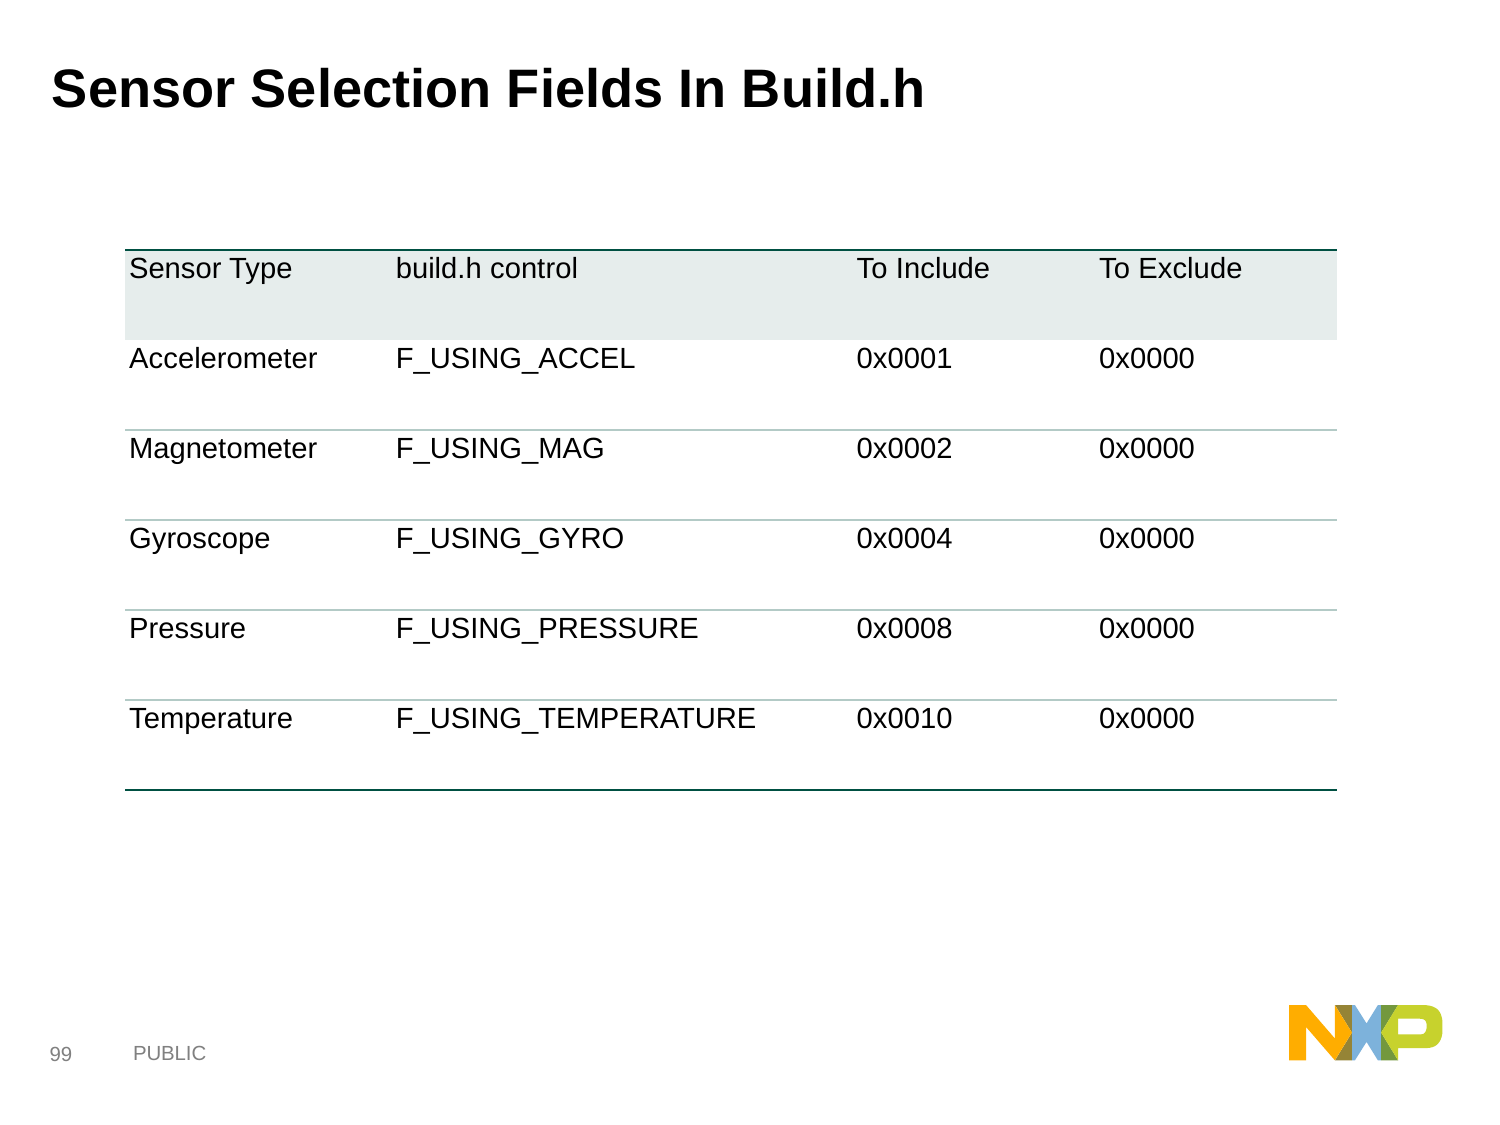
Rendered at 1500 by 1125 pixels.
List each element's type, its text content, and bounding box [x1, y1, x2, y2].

table_header To Exclude [1095, 251, 1337, 340]
table_cell F_USING_MAG [392, 431, 852, 519]
table_cell Magnetometer [125, 431, 392, 519]
table_cell F_USING_ACCEL [392, 340, 852, 429]
table_cell F_USING_TEMPERATURE [392, 701, 852, 789]
table_cell 0x0000 [1095, 611, 1337, 699]
table_cell 0x0004 [852, 521, 1095, 609]
table_cell 0x0000 [1095, 431, 1337, 519]
table_cell 0x0000 [1095, 340, 1337, 429]
table_header build.h control [392, 251, 852, 340]
title Sensor Selection Fields In Build.h [36, 45, 1472, 154]
table_cell Accelerometer [125, 340, 392, 429]
table_cell Gyroscope [125, 521, 392, 609]
table_cell F_USING_PRESSURE [392, 611, 852, 699]
table_cell 0x0001 [852, 340, 1095, 429]
table_cell Pressure [125, 611, 392, 699]
table_cell F_USING_GYRO [392, 521, 852, 609]
table_cell 0x0000 [1095, 521, 1337, 609]
table_cell Temperature [125, 701, 392, 789]
table_cell 0x0000 [1095, 701, 1337, 789]
table_header Sensor Type [125, 251, 392, 340]
table_cell 0x0008 [852, 611, 1095, 699]
table_cell 0x0002 [852, 431, 1095, 519]
table_header To Include [852, 251, 1095, 340]
table_cell 0x0010 [852, 701, 1095, 789]
